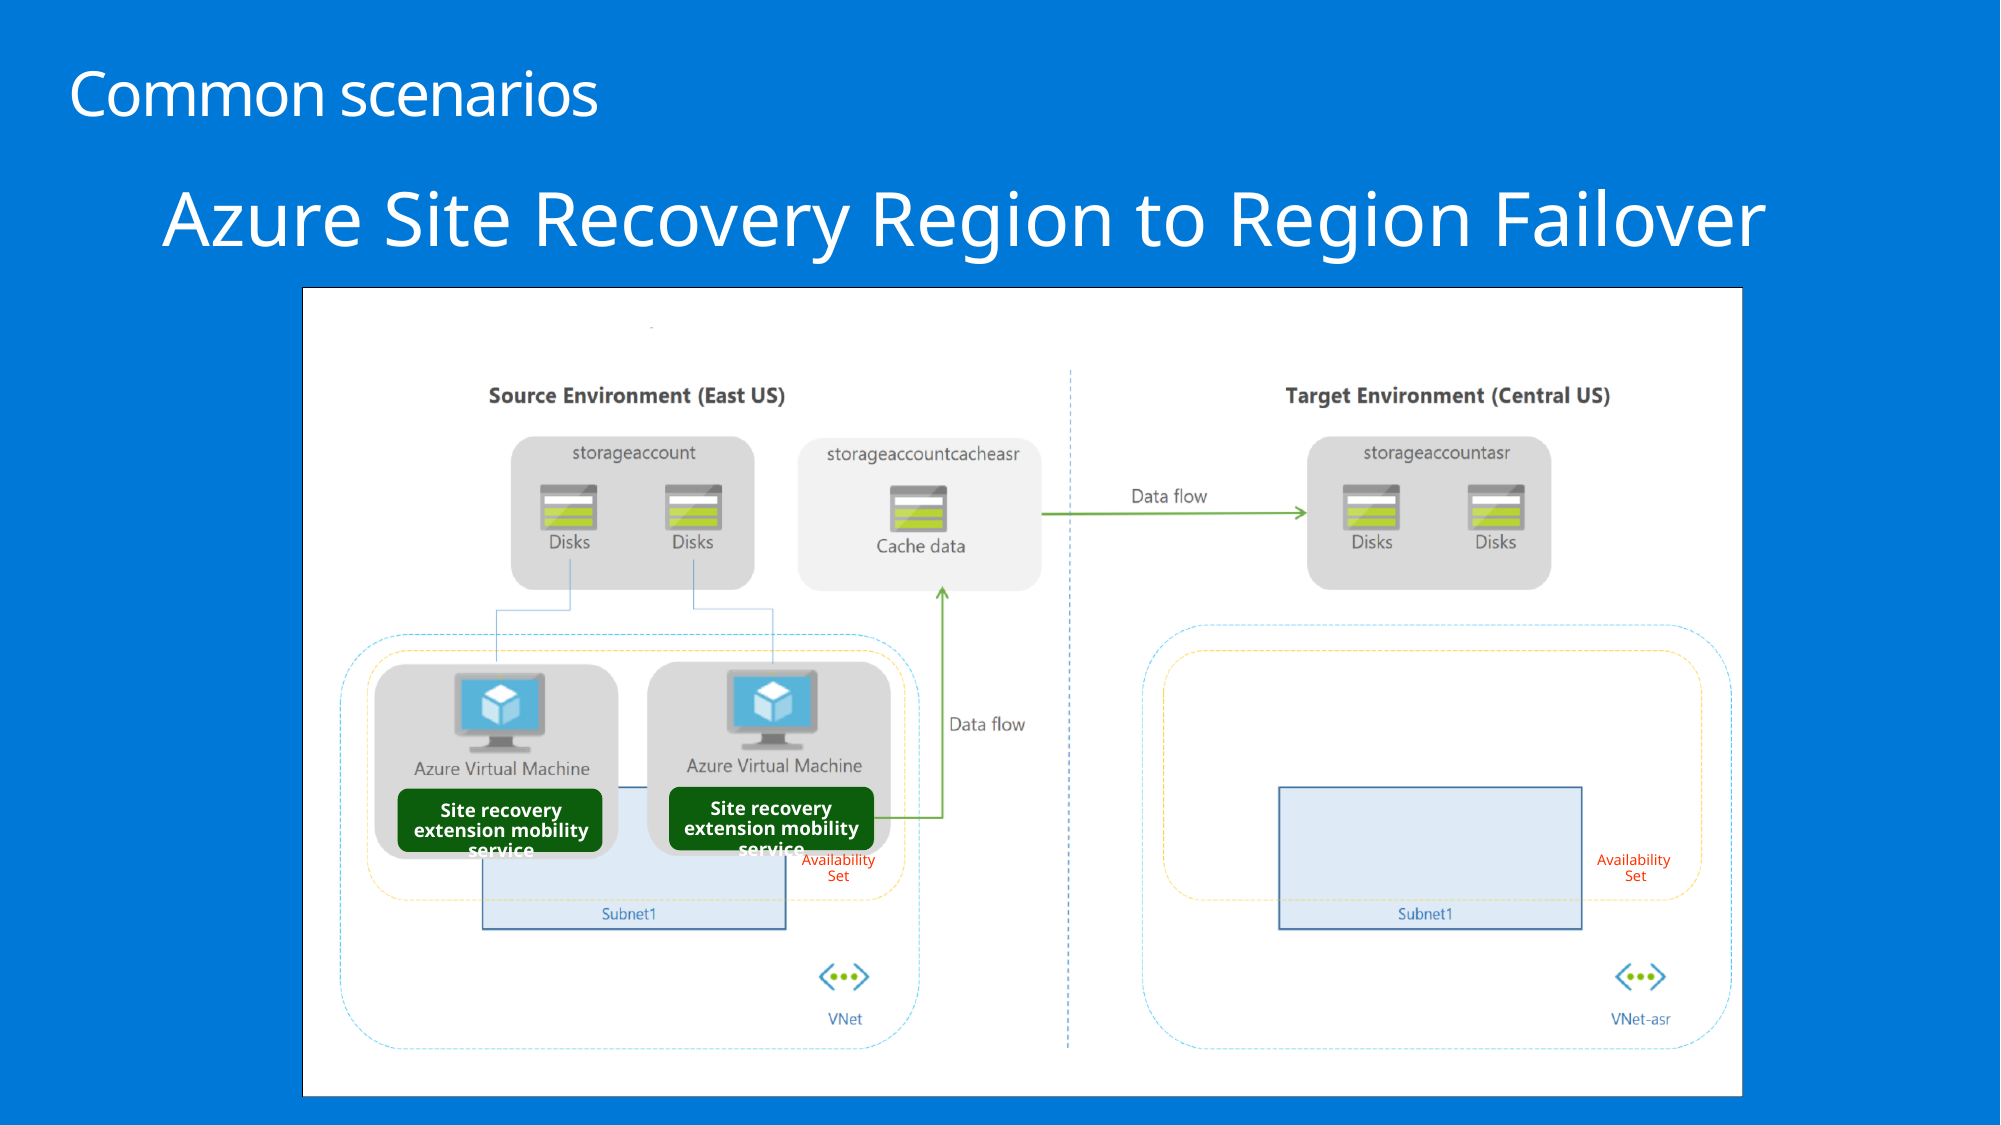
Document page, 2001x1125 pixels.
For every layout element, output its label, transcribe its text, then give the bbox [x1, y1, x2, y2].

text_box Azure Site Recovery Region to Region Failover [124, 157, 1807, 287]
picture [302, 287, 1743, 1098]
title Common scenarios [44, 47, 1957, 196]
